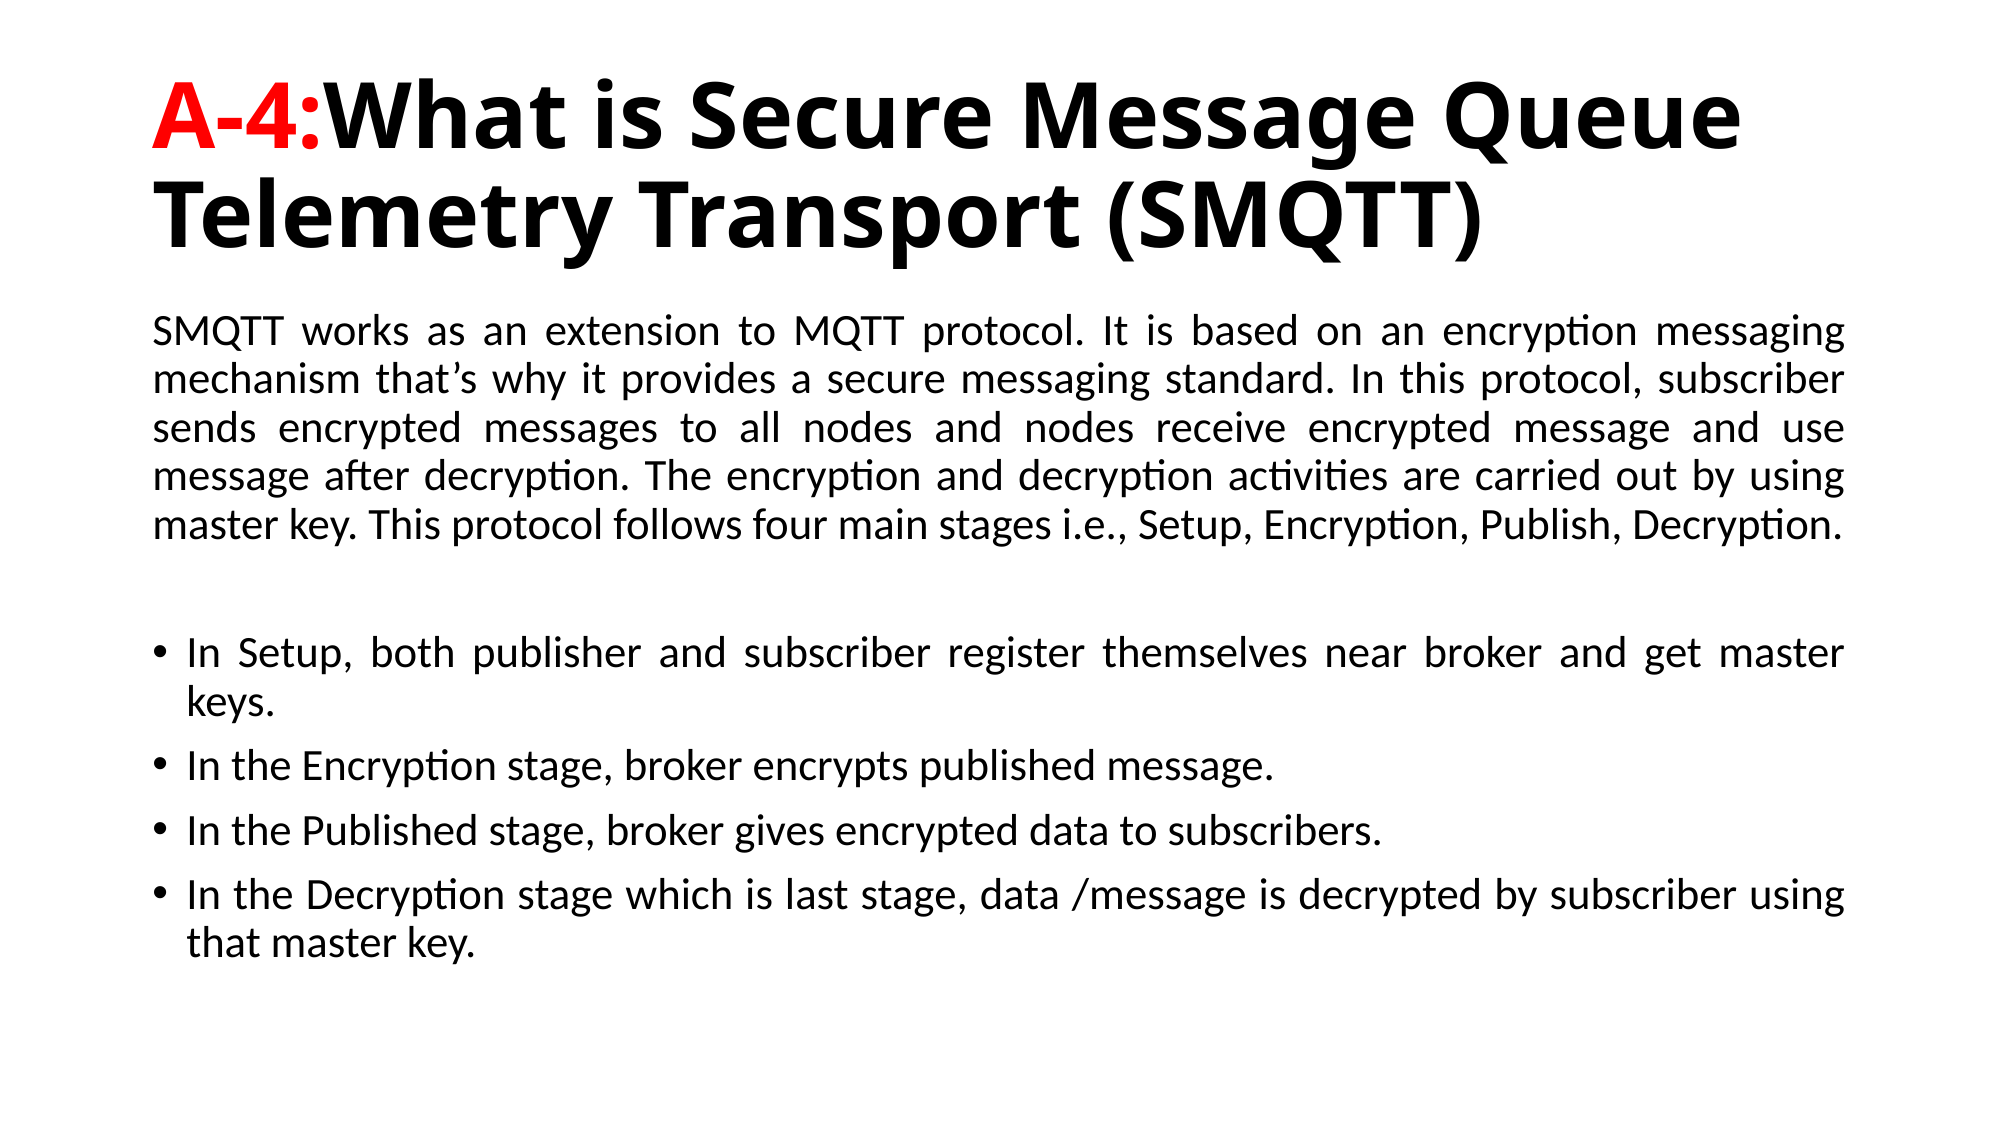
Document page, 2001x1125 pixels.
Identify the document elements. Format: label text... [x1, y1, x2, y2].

list SMQTT works as an extension to MQTT protocol. It is based on an encryption messaging mechanism that’s why it provides a secure messaging standard. In this protocol, subscriber sends encrypted messages to all nodes and nodes receive encrypted message and use message after decryption. The encryption and decryption activities are carried out by using master key. This protocol follows four main stages i.e., Setup, Encryption, Publish, Decryption. In Setup, both publisher and subscriber register themselves near broker and get master keys. In the Encryption stage, broker encrypts published message. In the Published stage, broker gives encrypted data to subscribers. In the Decryption stage which is last stage, data /message is decrypted by subscriber using that master key. [137, 299, 1863, 1014]
title A-4:What is Secure Message Queue Telemetry Transport (SMQTT) [137, 59, 1863, 278]
